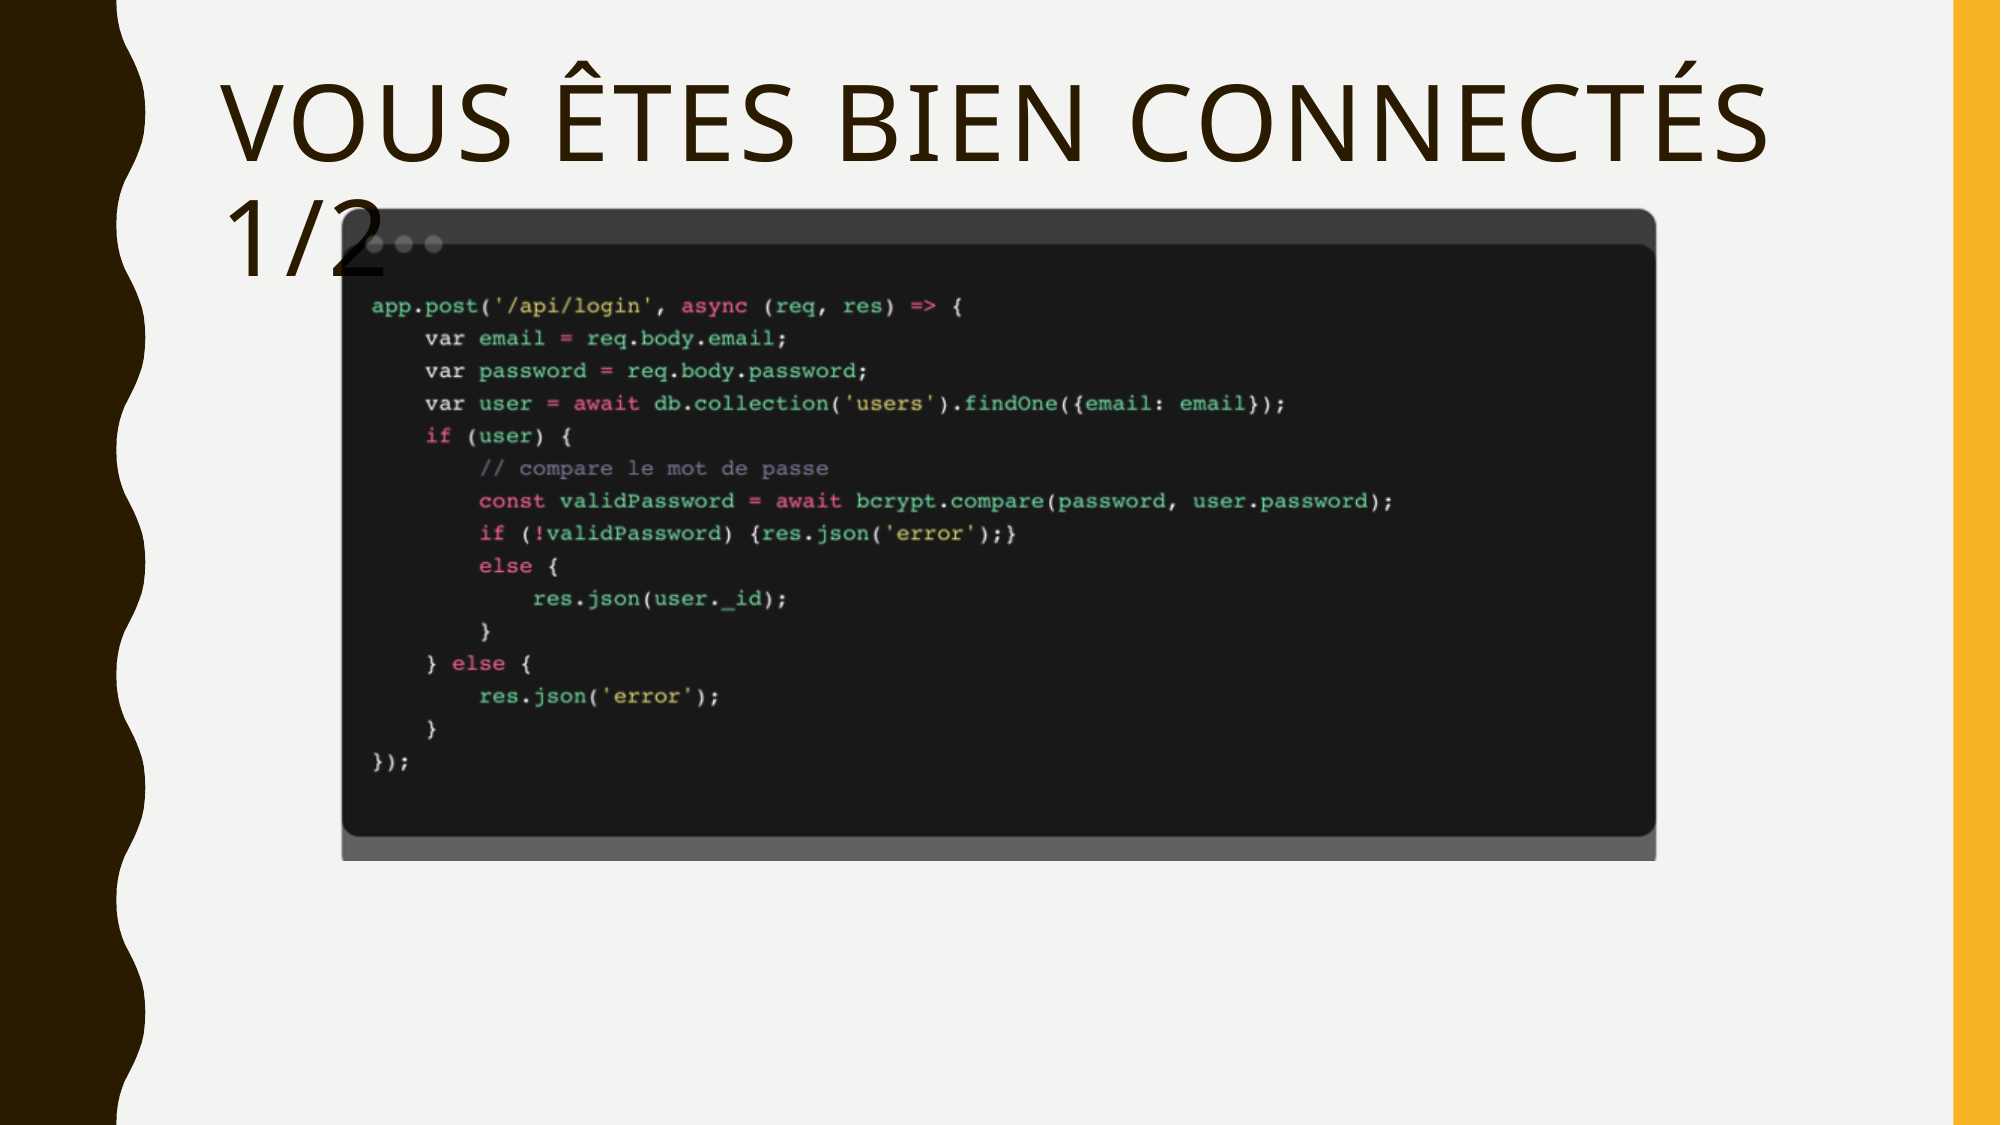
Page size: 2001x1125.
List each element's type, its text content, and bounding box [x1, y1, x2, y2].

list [318, 185, 1682, 861]
title Vous êtes bien connectés 1/2 [205, 62, 1875, 308]
